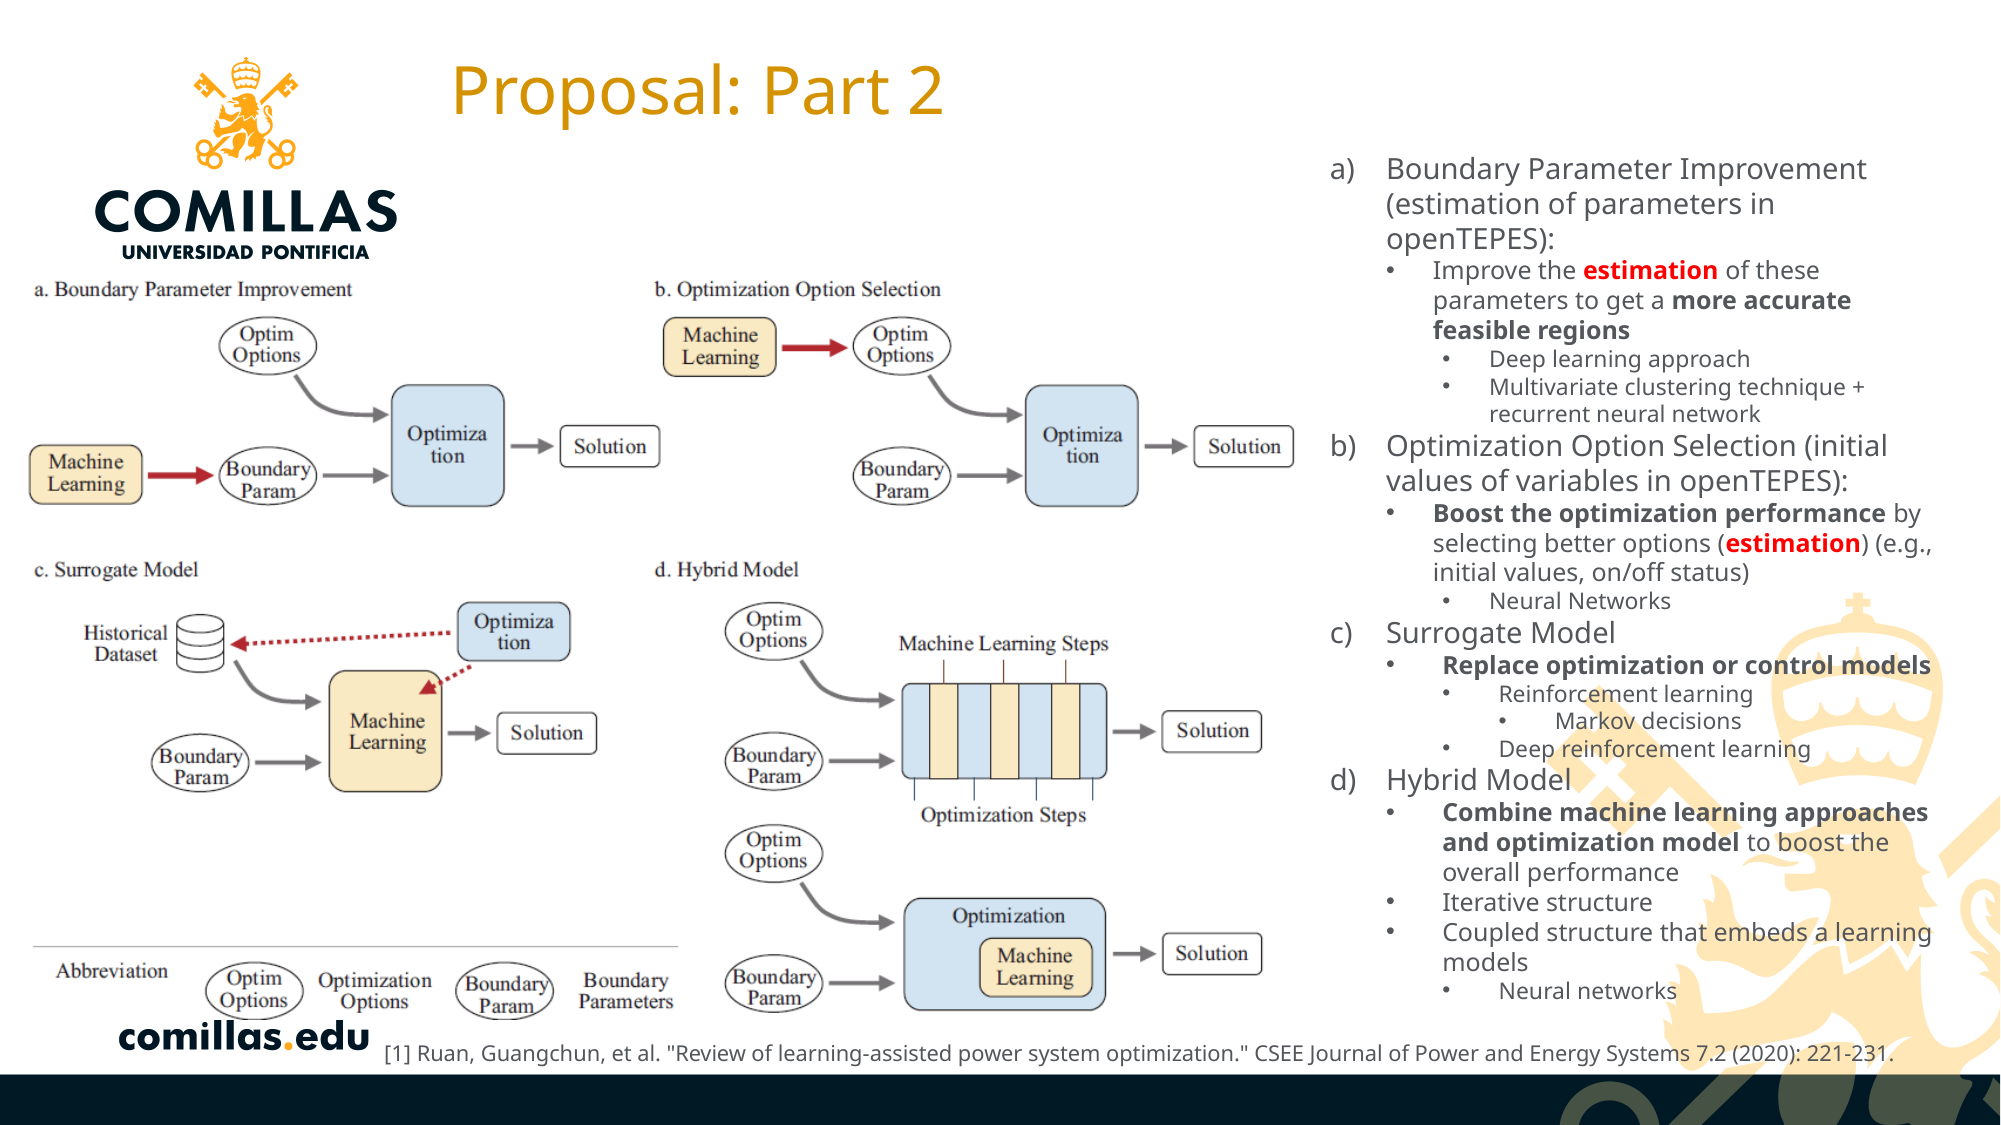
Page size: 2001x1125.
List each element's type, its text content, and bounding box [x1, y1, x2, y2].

picture [0, 0, 2001, 1125]
text_box [1] Ruan, Guangchun, et al. "Review of learning-assisted power system optimization." CSEE Journal of Power and Energy Systems 7.2 (2020): 221-231. [369, 1032, 1960, 1074]
text_box Boundary Parameter Improvement (estimation of parameters in openTEPES): Improve the estimation of these parameters to get a more accurate feasible regions Deep learning approach Multivariate clustering technique + recurrent neural network Optimization Option Selection (initial values of variables in openTEPES): Boost the optimization performance by selecting better options (estimation) (e.g., initial values, on/off status) Neural Networks Surrogate Model Replace optimization or control models Reinforcement learning Markov decisions Deep reinforcement learning Hybrid Model Combine machine learning approaches and optimization model to boost the overall performance Iterative structure Coupled structure that embeds a learning models Neural networks [1314, 142, 1960, 1012]
title Proposal: Part 2 [436, 49, 973, 155]
